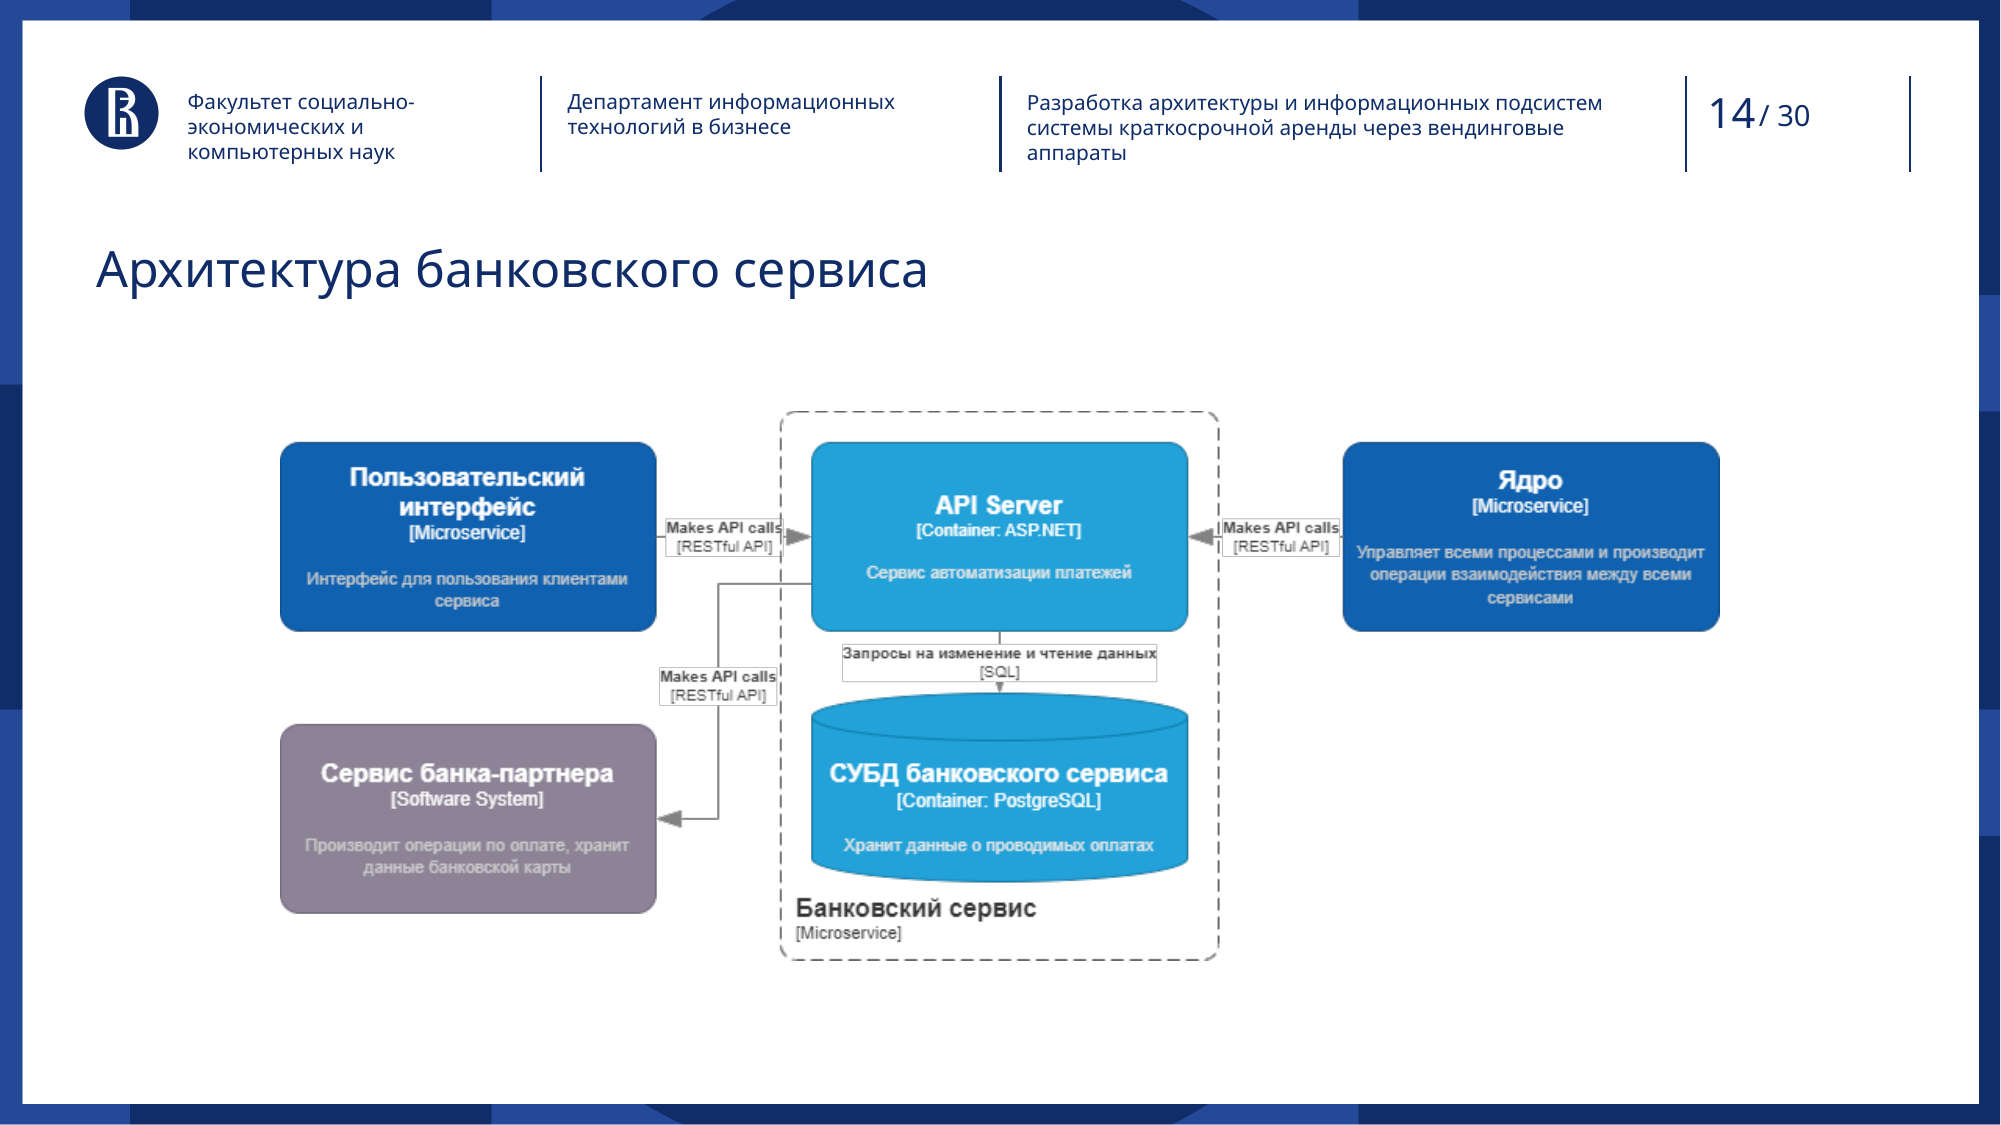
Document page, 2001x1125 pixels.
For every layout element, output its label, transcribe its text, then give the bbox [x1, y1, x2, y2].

picture [0, 0, 2001, 1125]
list Разработка архитектуры и информационных подсистем системы краткосрочной аренды через вендинговые аппараты [1026, 90, 1605, 157]
title Архитектура банковского сервиса [96, 237, 1555, 365]
list Департамент информационных технологий в бизнесе [567, 88, 941, 156]
list Факультет социально-экономических и компьютерных наук [187, 88, 525, 157]
text_box / 30 [1744, 89, 1923, 140]
